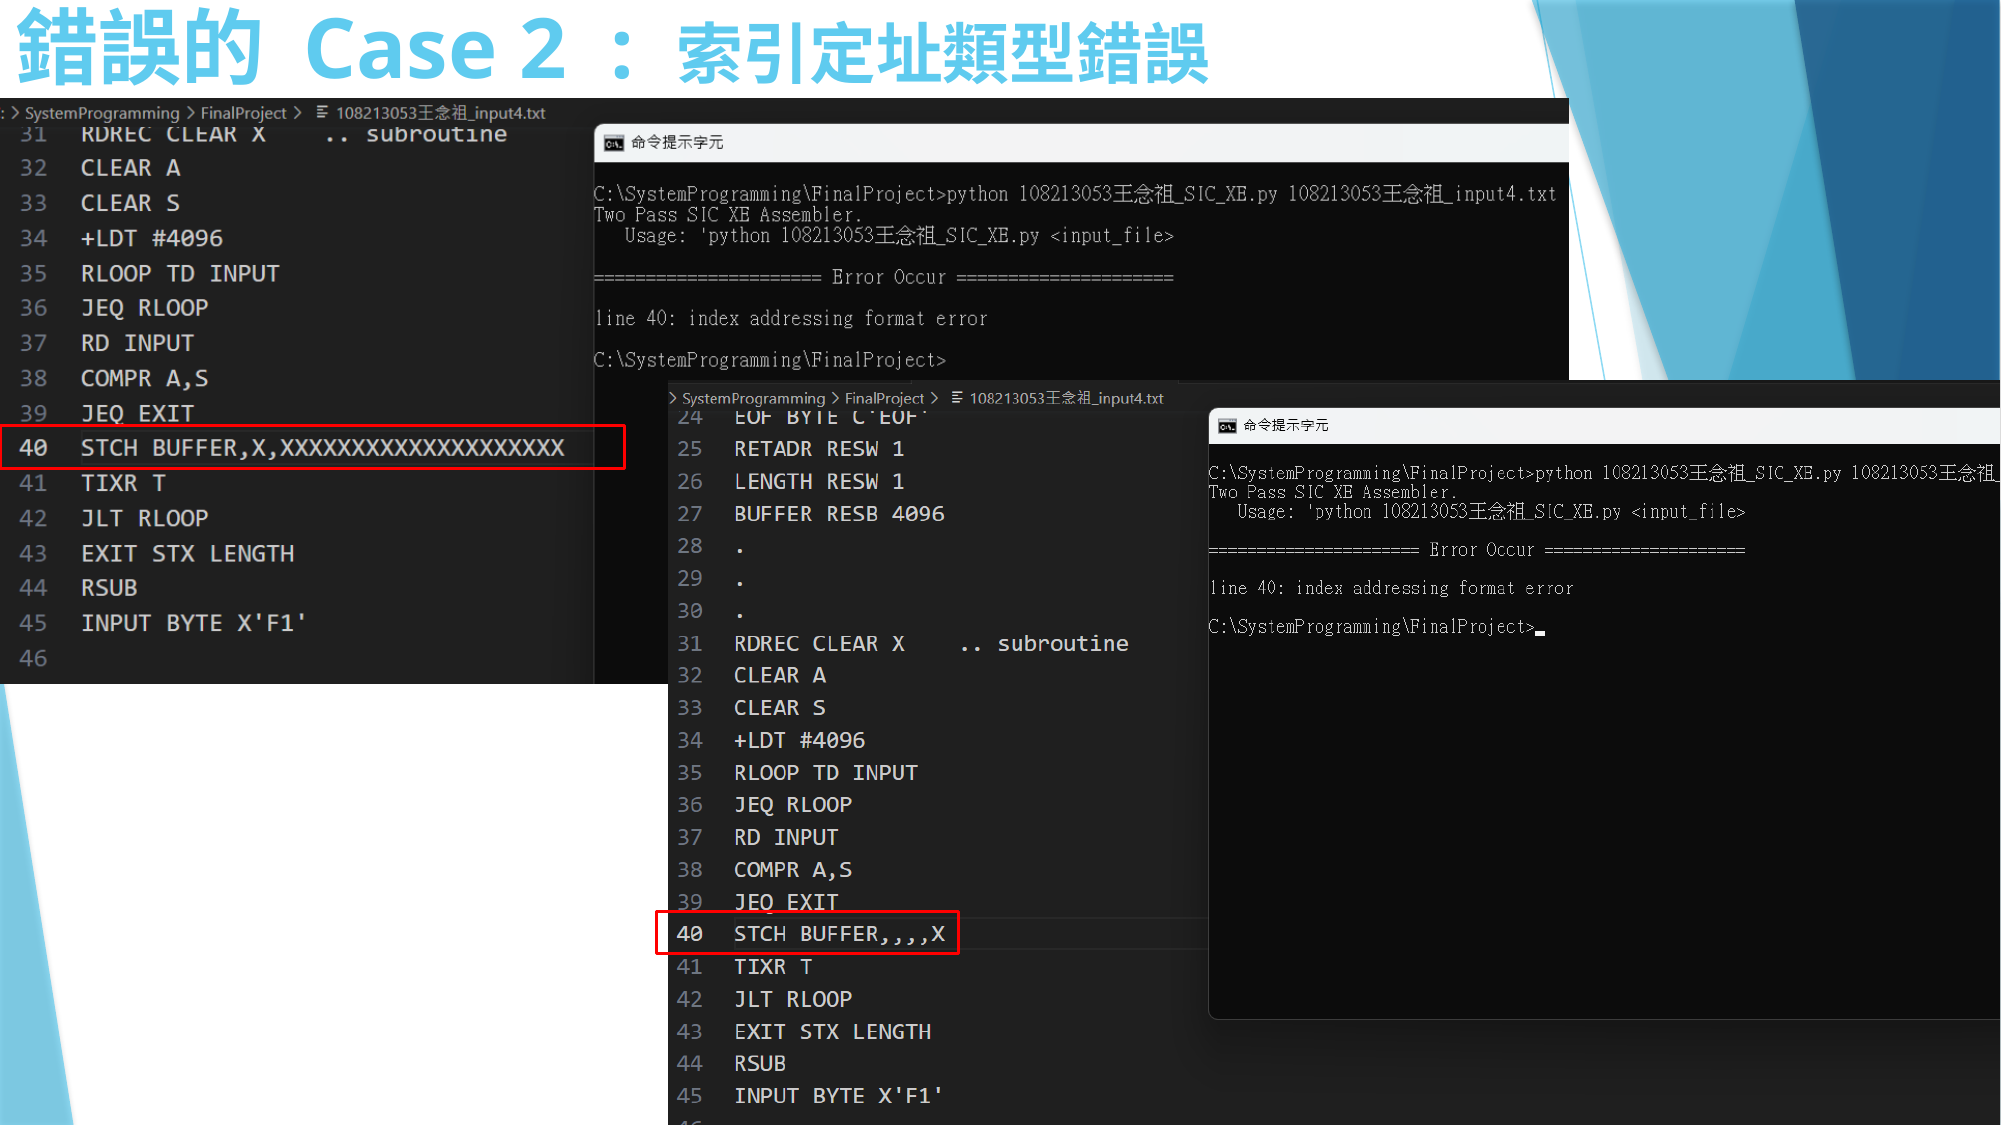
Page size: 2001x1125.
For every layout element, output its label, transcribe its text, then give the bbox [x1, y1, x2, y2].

picture [0, 98, 2000, 1125]
title 錯誤的 Case 2 : 索引定址類型錯誤 [0, 0, 1282, 98]
text_box [655, 910, 662, 955]
